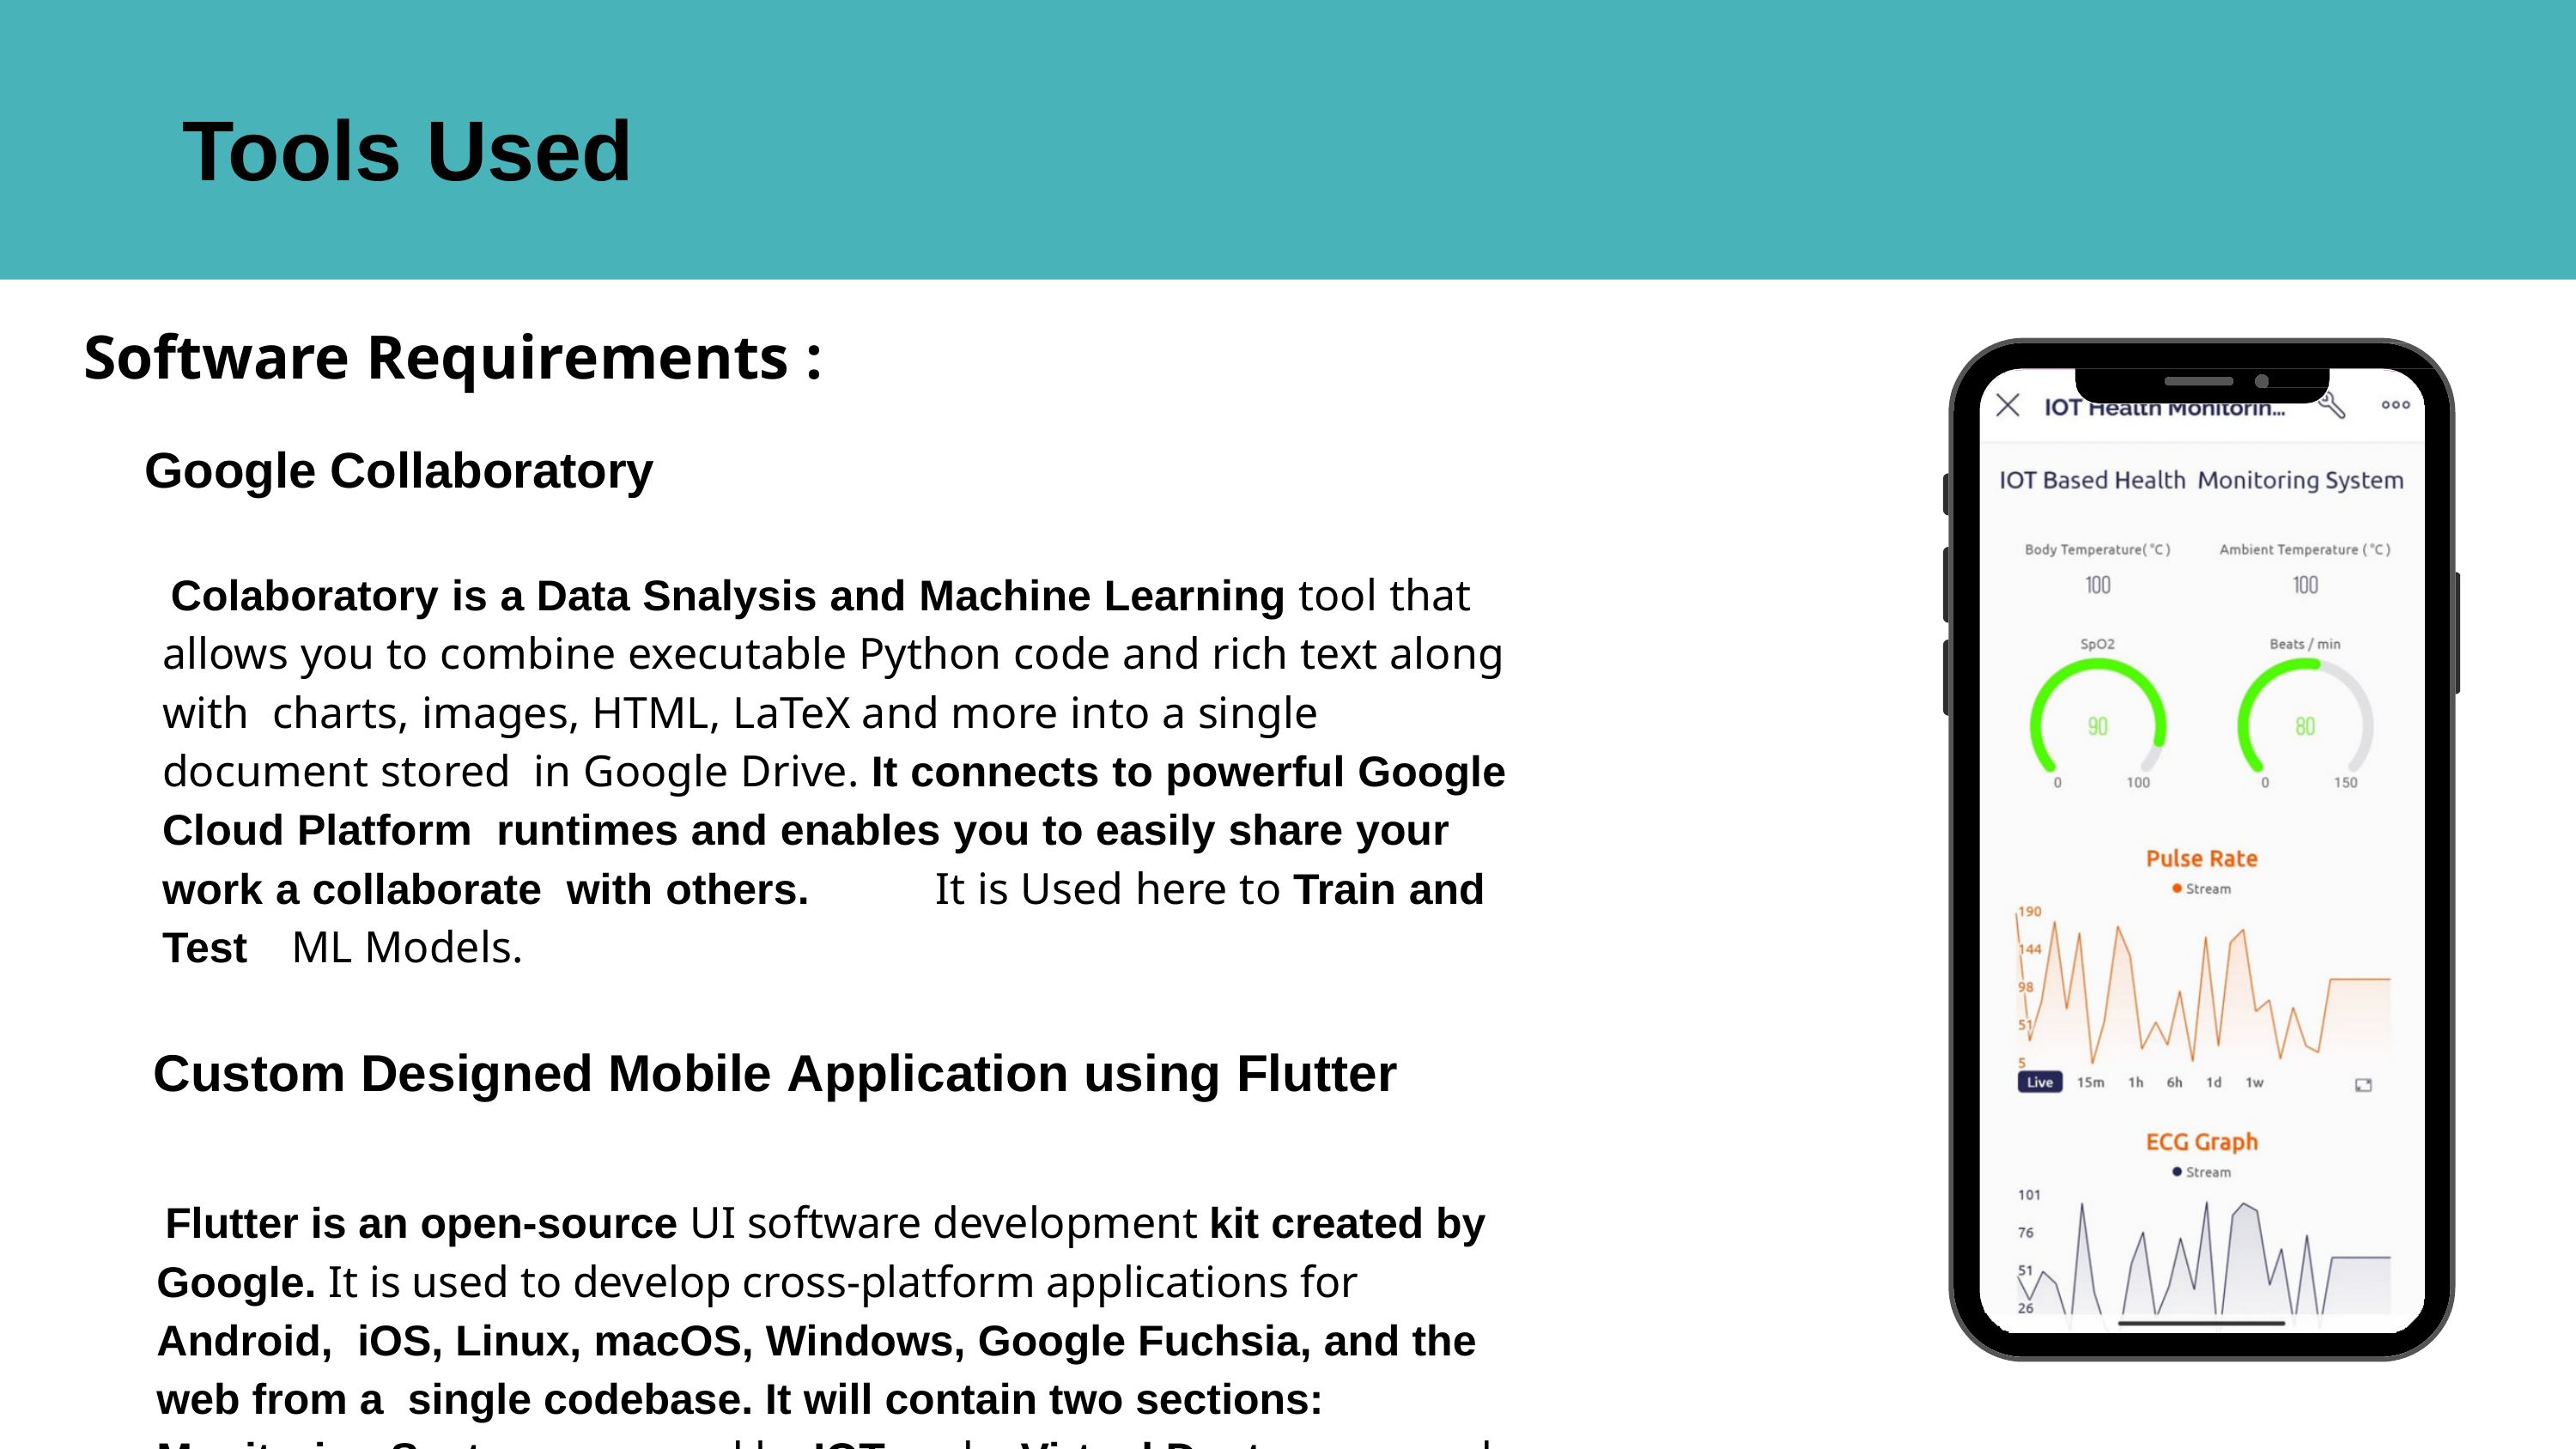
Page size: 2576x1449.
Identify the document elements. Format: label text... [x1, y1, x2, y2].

title Tools Used [180, 94, 643, 317]
text_box [0, 0, 2576, 280]
text_box Software Requirements : Google Collaboratory Colaboratory is a Data Snalysis and Machine Learning tool that allows you to combine executable Python code and rich text along with charts, images, HTML, LaTeX and more into a single document stored in Google Drive. It connects to powerful Google Cloud Platform runtimes and enables you to easily share your work a collaborate with others. It is Used here to Train and Test ML Models. Custom Designed Mobile Application using Flutter Flutter is an open-source UI software development kit created by Google. It is used to develop cross-platform applications for Android, iOS, Linux, macOS, Windows, Google Fuchsia, and the web from a single codebase. It will contain two sections: Monitoring System powered by IOT and a Virtual Doctor powered by Machine Learning. [82, 317, 1534, 1449]
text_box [1942, 337, 2461, 1362]
